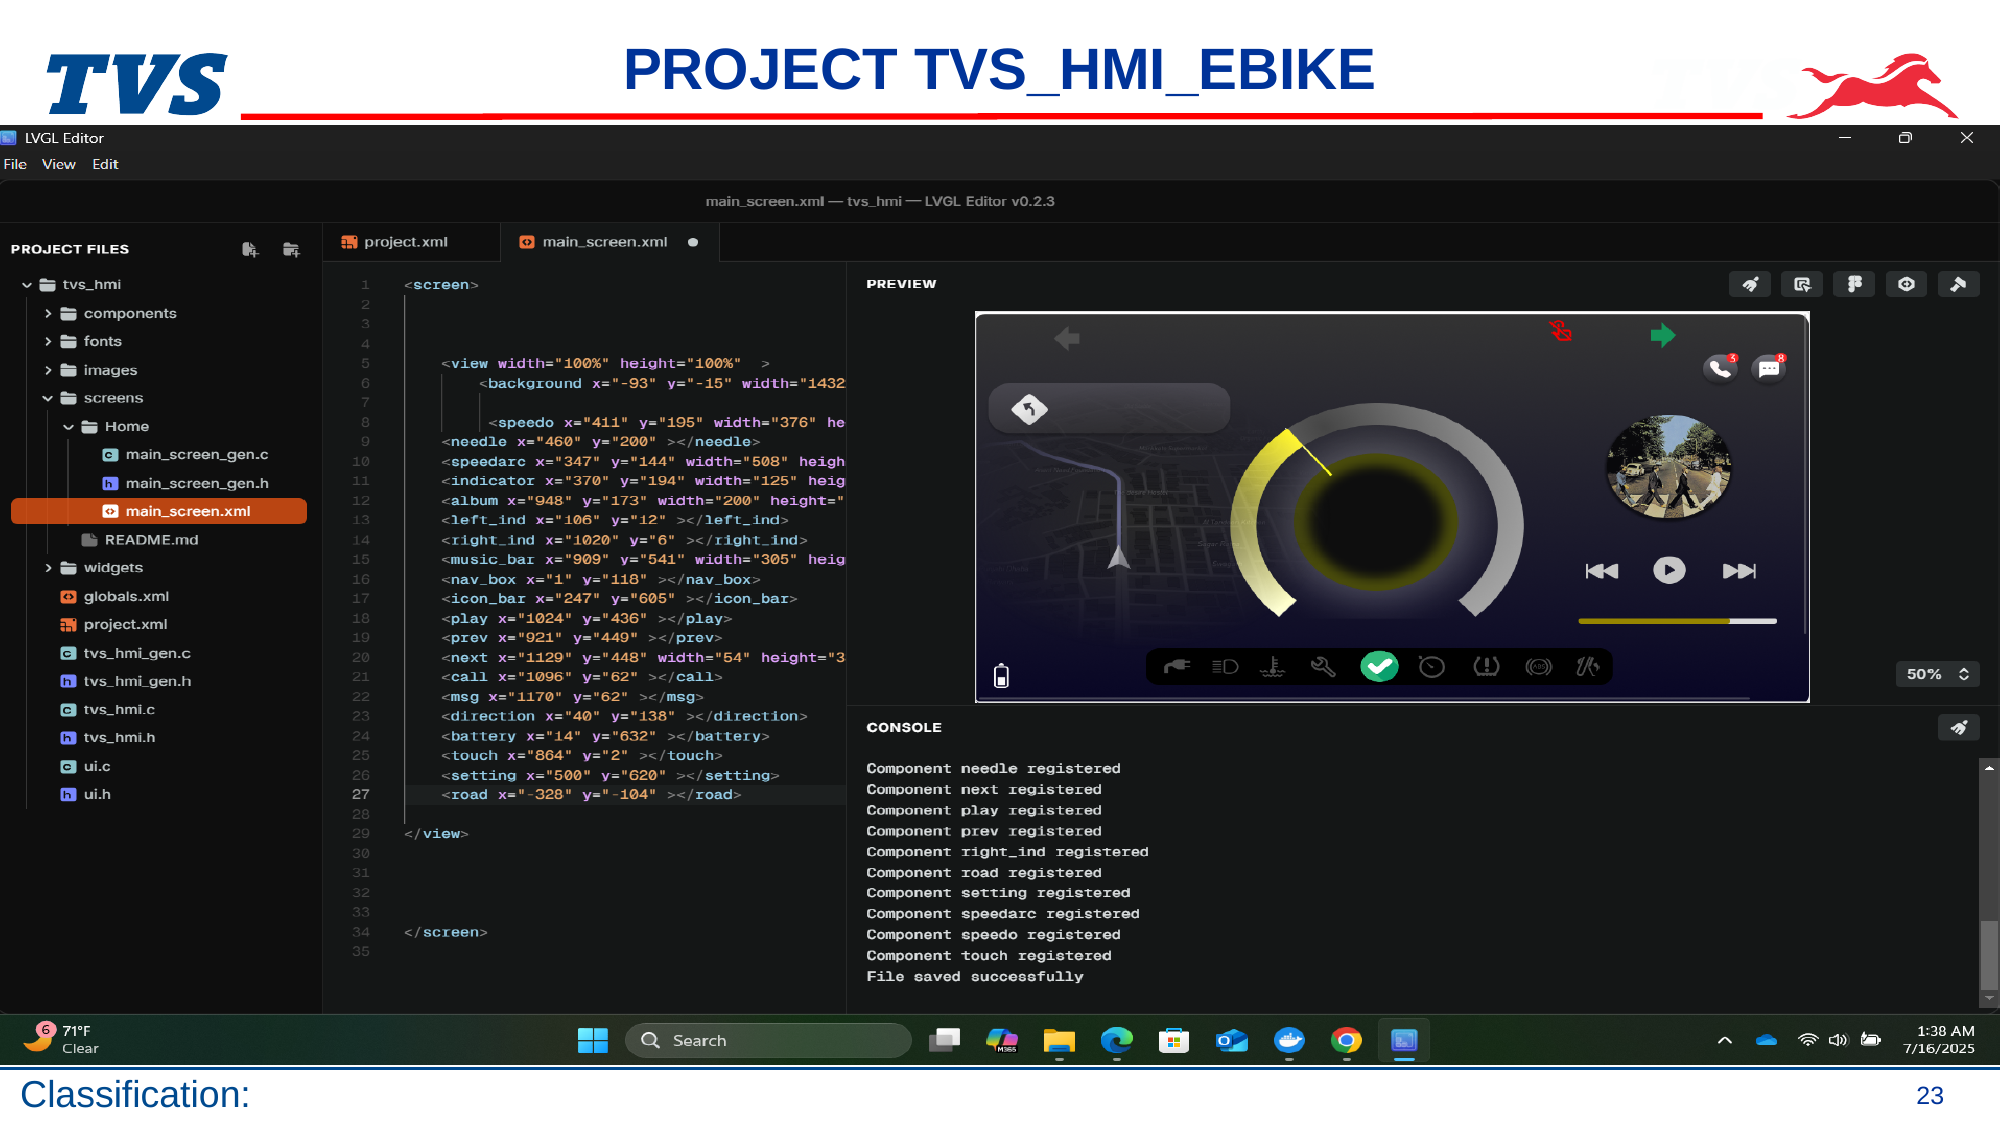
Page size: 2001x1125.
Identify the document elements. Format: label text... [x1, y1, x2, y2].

picture [30, 31, 137, 125]
title PROJECT TVS_HMI_EBIKE [137, 31, 1863, 125]
picture [1863, 40, 1970, 125]
slide_number 23 [1509, 1065, 1960, 1125]
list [0, 125, 2000, 1065]
